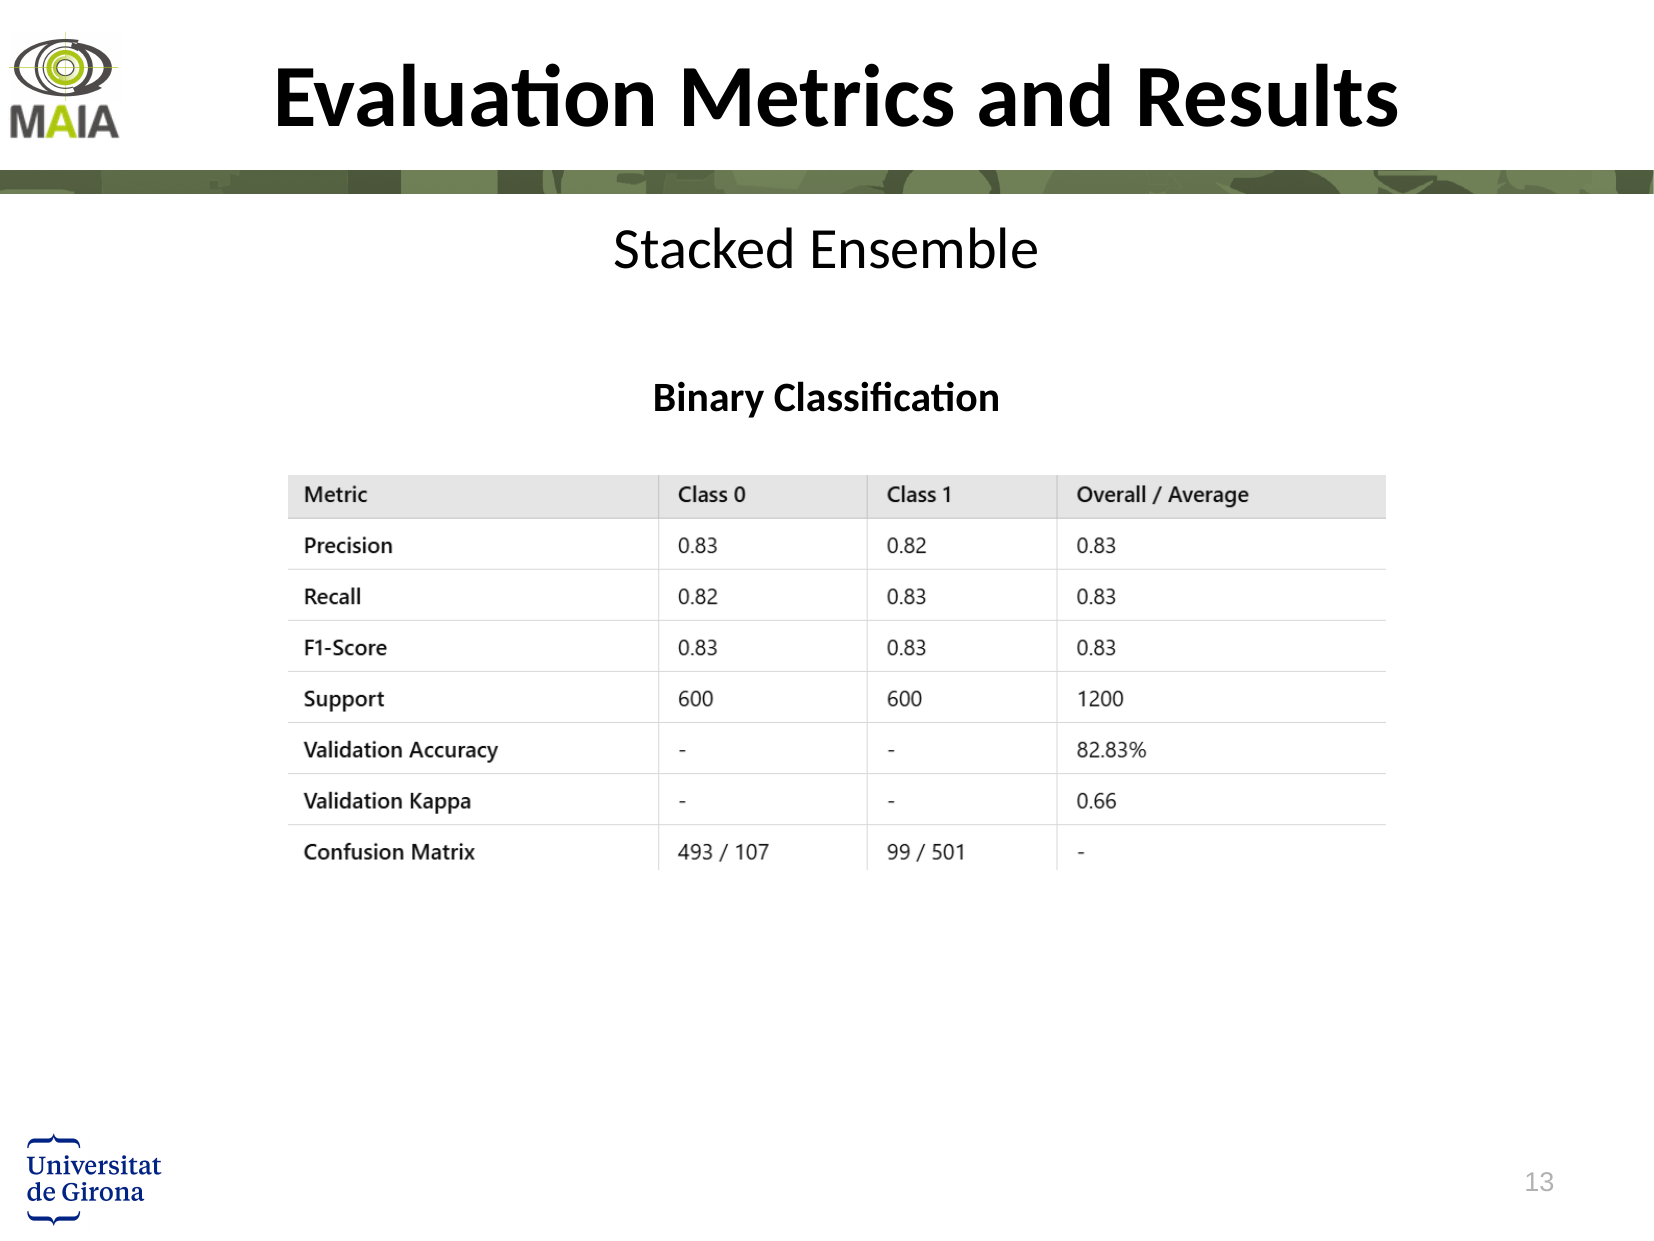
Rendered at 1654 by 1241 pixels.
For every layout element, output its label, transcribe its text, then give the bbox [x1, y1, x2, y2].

picture [8, 31, 92, 144]
picture [288, 474, 1386, 871]
slide_number 13 [1185, 1149, 1571, 1216]
list Stacked Ensemble Binary Classification [82, 201, 1571, 1144]
title Evaluation Metrics and Results [92, 29, 1582, 153]
